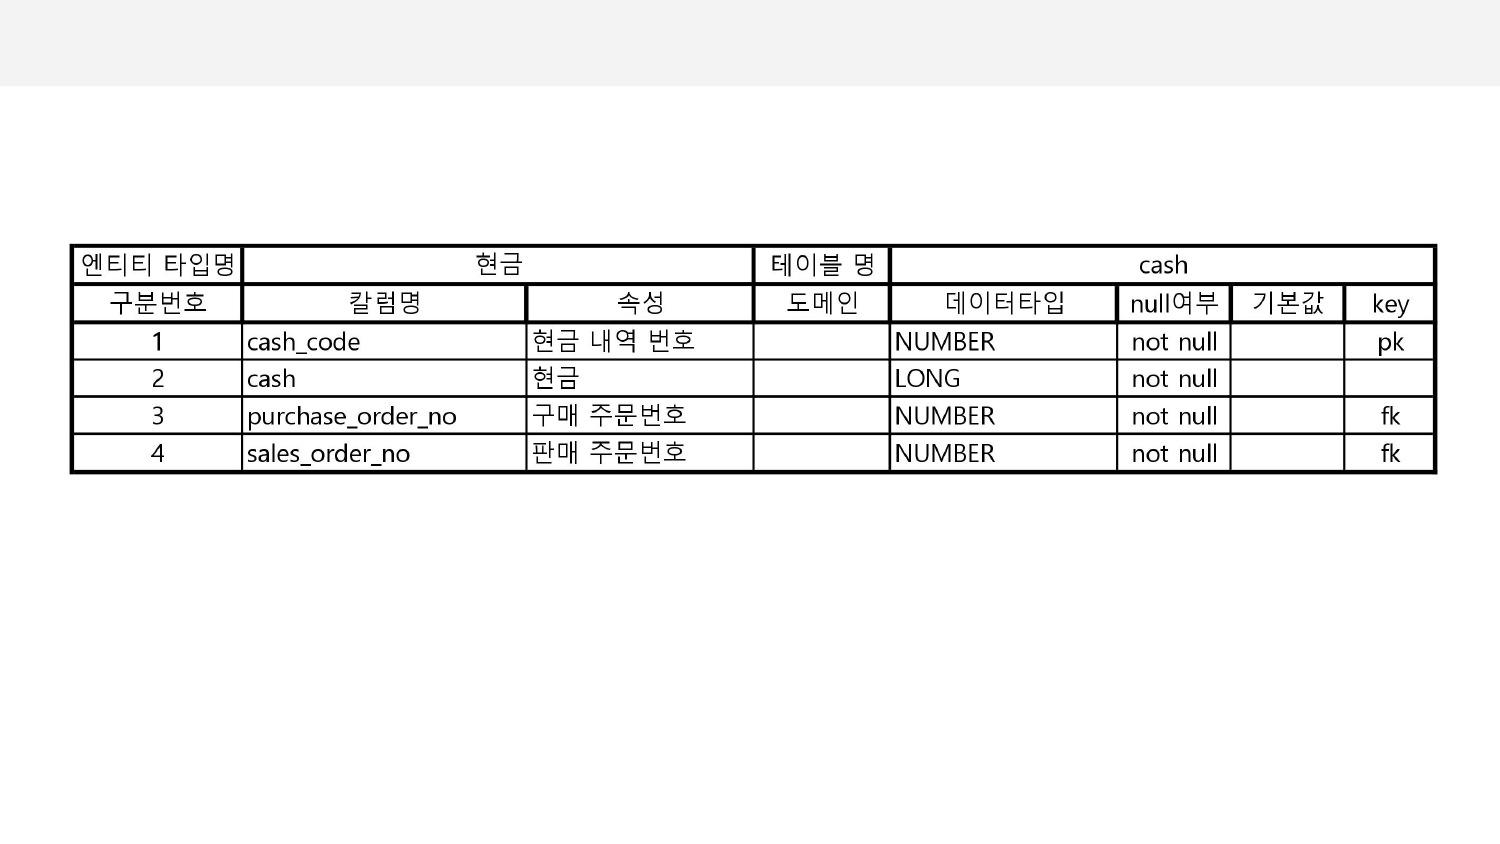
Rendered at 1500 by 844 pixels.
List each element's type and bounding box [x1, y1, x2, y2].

picture [0, 85, 1500, 844]
